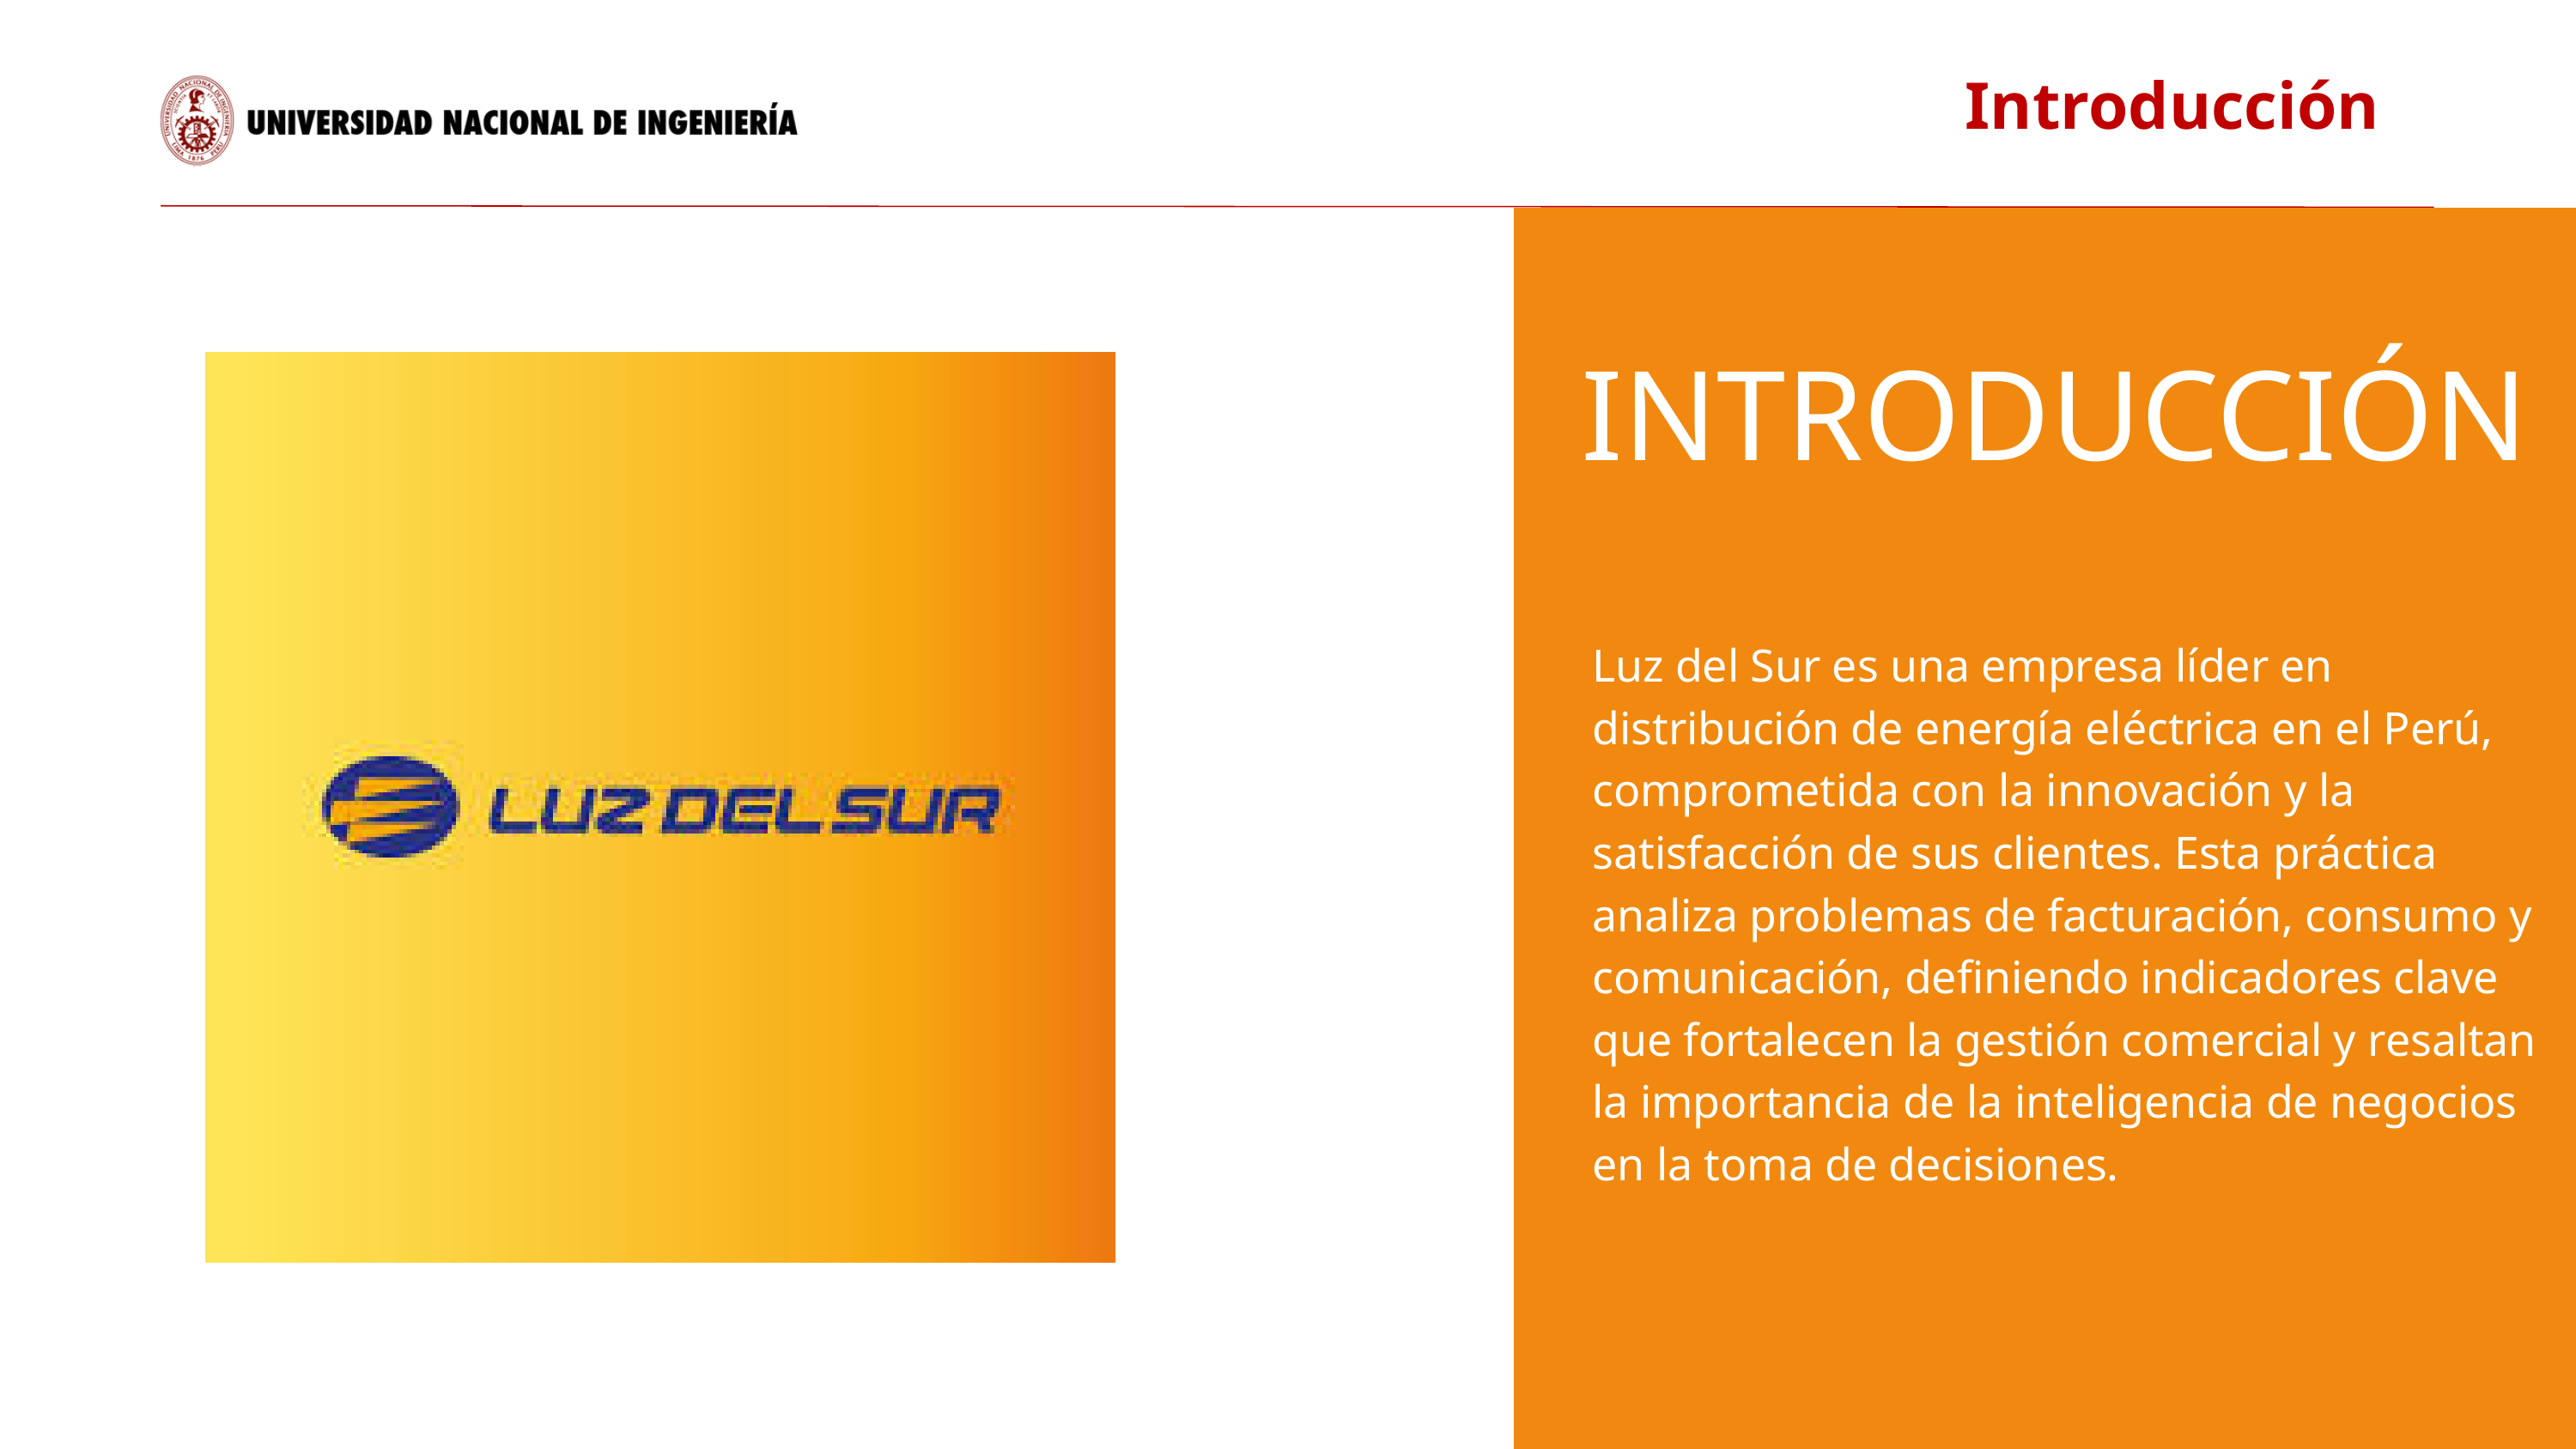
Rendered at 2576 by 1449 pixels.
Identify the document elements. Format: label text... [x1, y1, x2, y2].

text_box Introducción [1281, 64, 2380, 142]
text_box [1513, 207, 2576, 1449]
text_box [133, 58, 822, 179]
text_box [205, 352, 1116, 1263]
